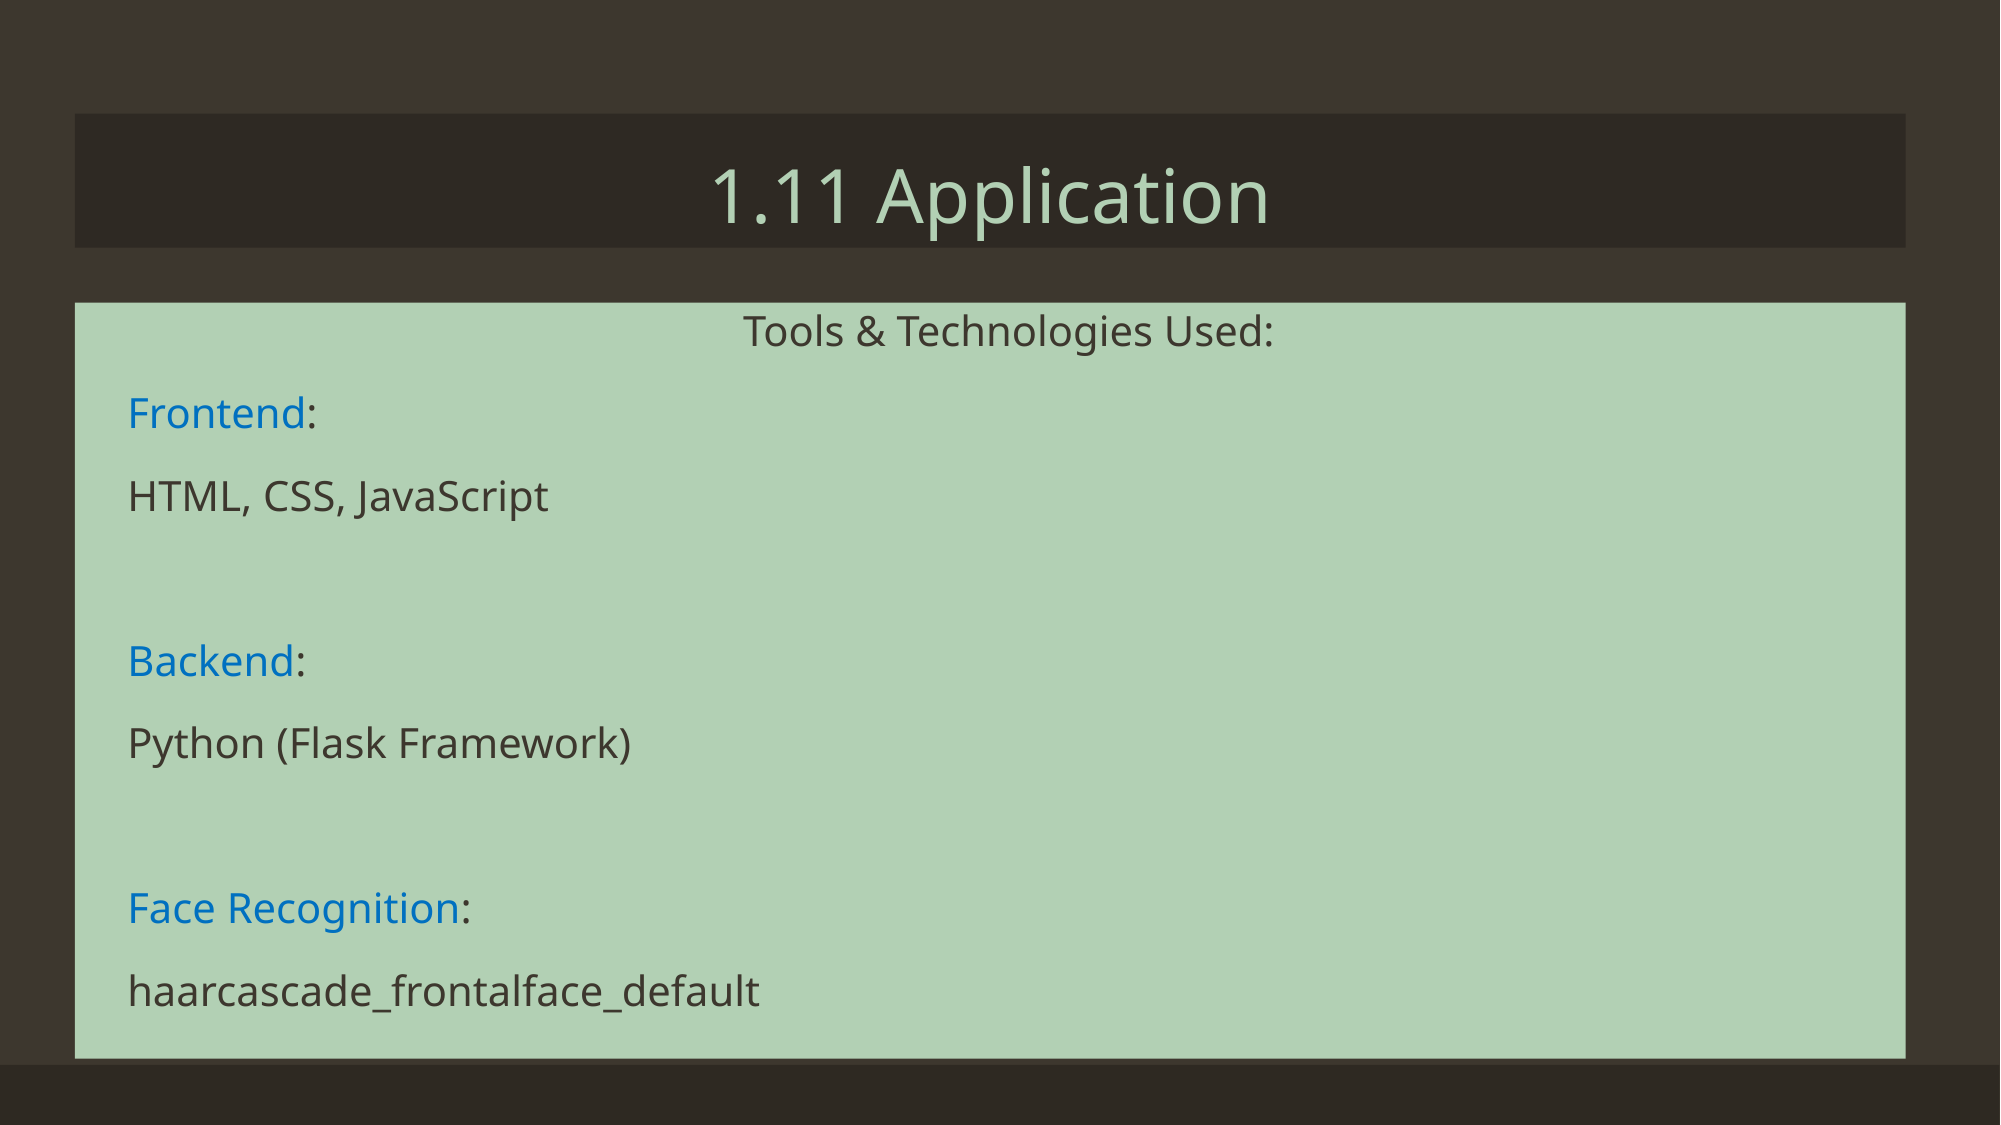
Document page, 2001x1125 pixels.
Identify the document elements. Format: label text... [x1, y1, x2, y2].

list Tools & Technologies Used: Frontend: HTML, CSS, JavaScript Backend: Python (Flask Framework) Face Recognition: haarcascade_frontalface_default [74, 302, 1906, 1059]
title 1.11 Application [74, 113, 1906, 248]
